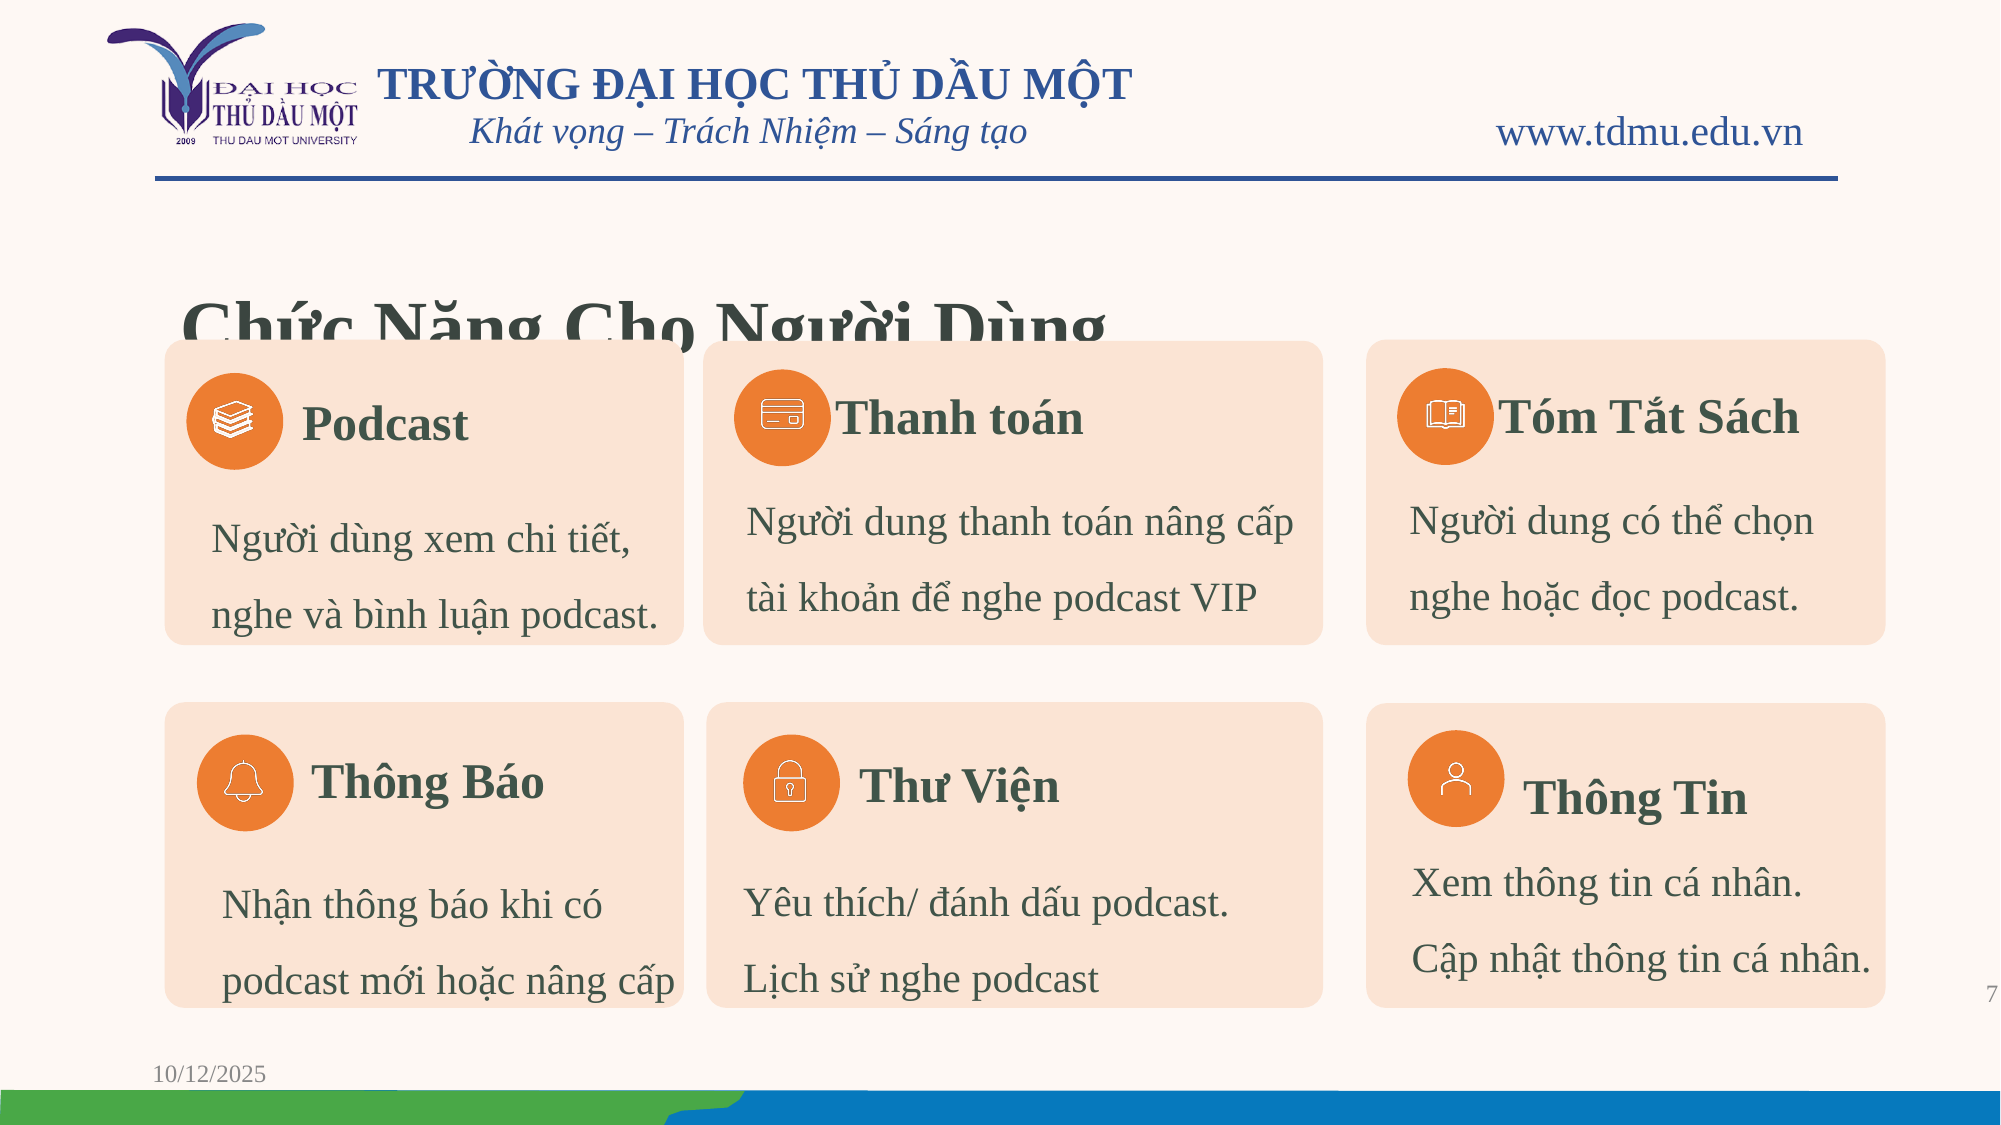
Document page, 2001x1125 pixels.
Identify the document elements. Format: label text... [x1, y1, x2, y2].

text_box [1366, 339, 1886, 646]
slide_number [137, 1042, 588, 1103]
picture [106, 22, 358, 145]
picture [760, 391, 805, 436]
text_box [1397, 368, 1494, 465]
slide_number ‹#› [1563, 962, 2000, 1023]
picture [1434, 756, 1479, 801]
picture [221, 758, 266, 803]
text_box [186, 372, 284, 470]
text_box Chức Năng Cho Người Dùng [180, 127, 1413, 306]
text_box [164, 339, 684, 646]
text_box [734, 369, 831, 467]
picture [767, 758, 812, 803]
text_box [1366, 703, 1886, 1008]
text_box Thông Tin [1523, 764, 1927, 815]
text_box Nhận thông báo khi có podcast mới hoặc nâng cấp [221, 850, 677, 980]
text_box Podcast [302, 390, 703, 442]
text_box [703, 340, 1324, 646]
text_box Tóm Tắt Sách [1498, 383, 1902, 434]
text_box Xem thông tin cá nhân. Cập nhật thông tin cá nhân. [1411, 829, 1888, 959]
text_box [743, 734, 841, 832]
text_box Thông Báo [311, 748, 612, 801]
text_box Thanh toán [835, 384, 1239, 436]
picture [211, 397, 256, 442]
text_box [196, 734, 294, 832]
text_box [706, 702, 1324, 1008]
text_box Người dung có thể chọn nghe hoặc đọc podcast. [1409, 466, 1897, 596]
text_box Yêu thích/ đánh dấu podcast. Lịch sử nghe podcast [743, 849, 1302, 979]
text_box Người dùng xem chi tiết, nghe và bình luận podcast. [211, 484, 667, 614]
picture [1423, 393, 1468, 438]
text_box [1407, 730, 1505, 828]
text_box Thư Viện [859, 752, 1132, 805]
text_box Người dung thanh toán nâng cấp tài khoản để nghe podcast VIP [746, 467, 1302, 597]
text_box [164, 702, 684, 1008]
